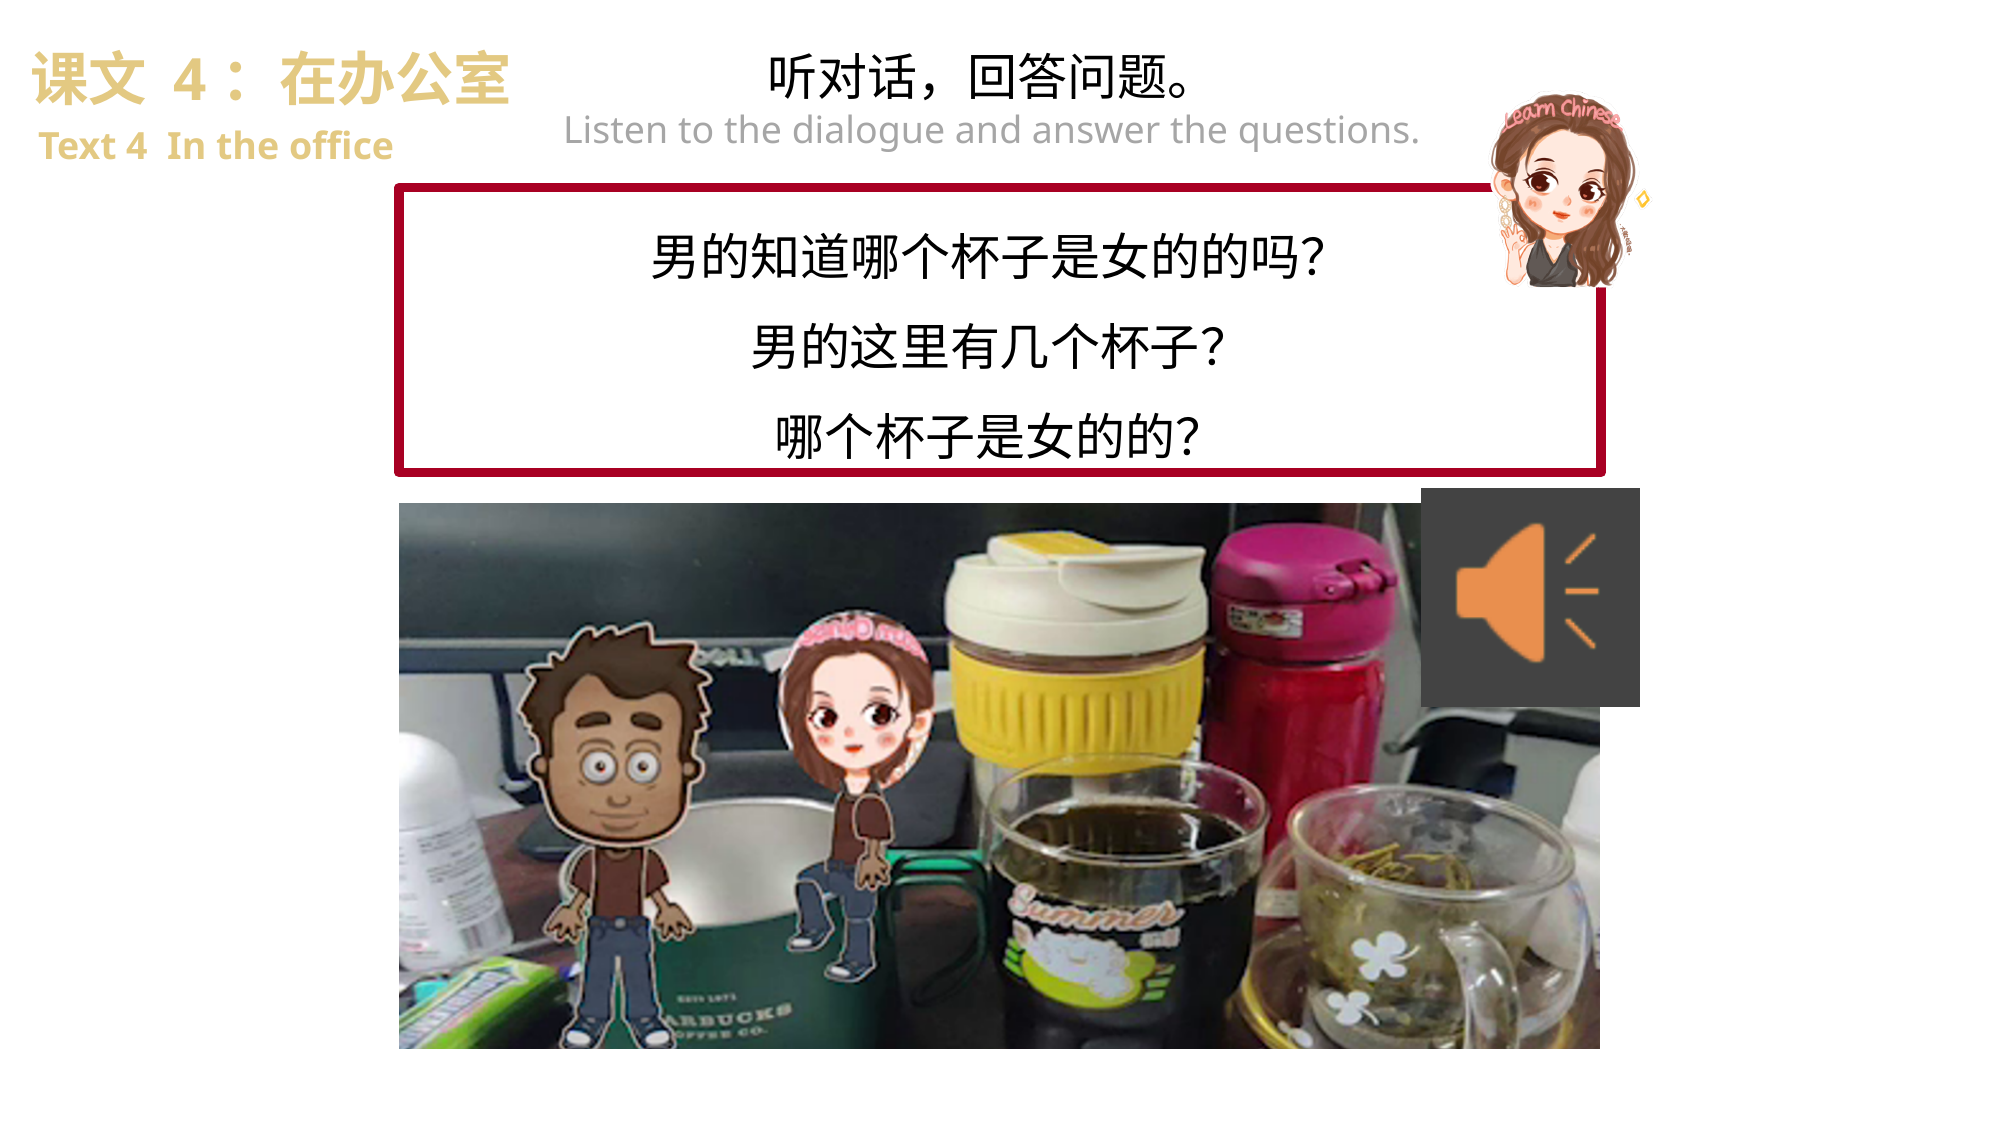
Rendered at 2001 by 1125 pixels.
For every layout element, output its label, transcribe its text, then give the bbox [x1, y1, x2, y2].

text_box Text 4 In the office [23, 115, 399, 175]
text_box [399, 63, 1696, 476]
picture [399, 486, 1642, 1049]
text_box 课文 4：在办公室 [15, 35, 528, 120]
text_box 听对话，回答问题。 Listen to the dialogue and answer the questions. [548, 38, 1437, 63]
